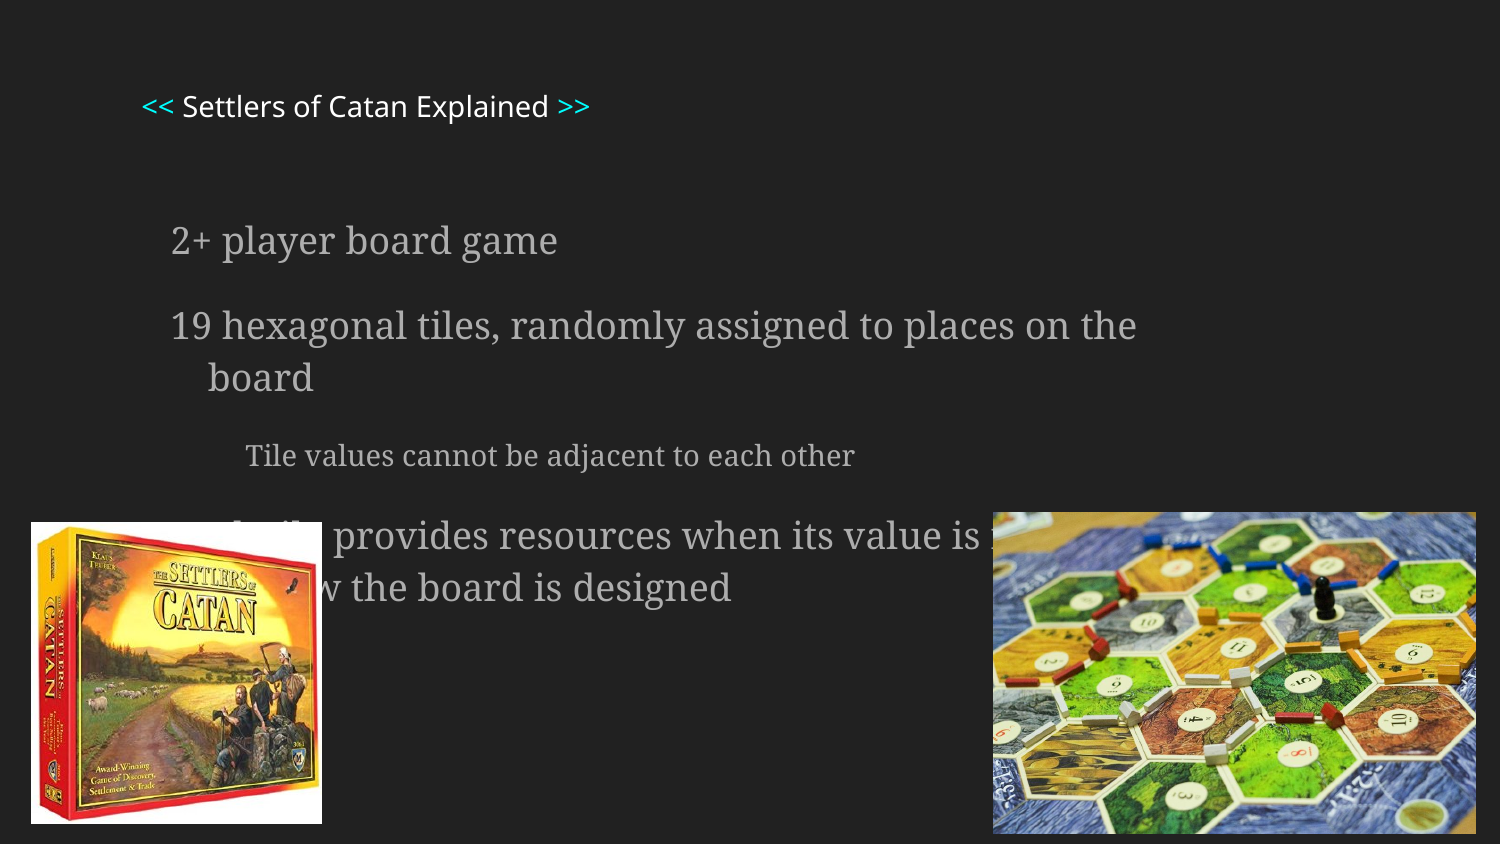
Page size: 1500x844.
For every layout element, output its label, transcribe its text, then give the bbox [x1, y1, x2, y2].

list 2+ player board game 19 hexagonal tiles, randomly assigned to places on the board Tile values cannot be adjacent to each other Each tile provides resources when its value is rolled based on how the board is designed [117, 195, 1266, 478]
title << Settlers of Catan Explained >> [126, 72, 1350, 135]
picture [31, 522, 322, 824]
picture [993, 511, 1476, 834]
